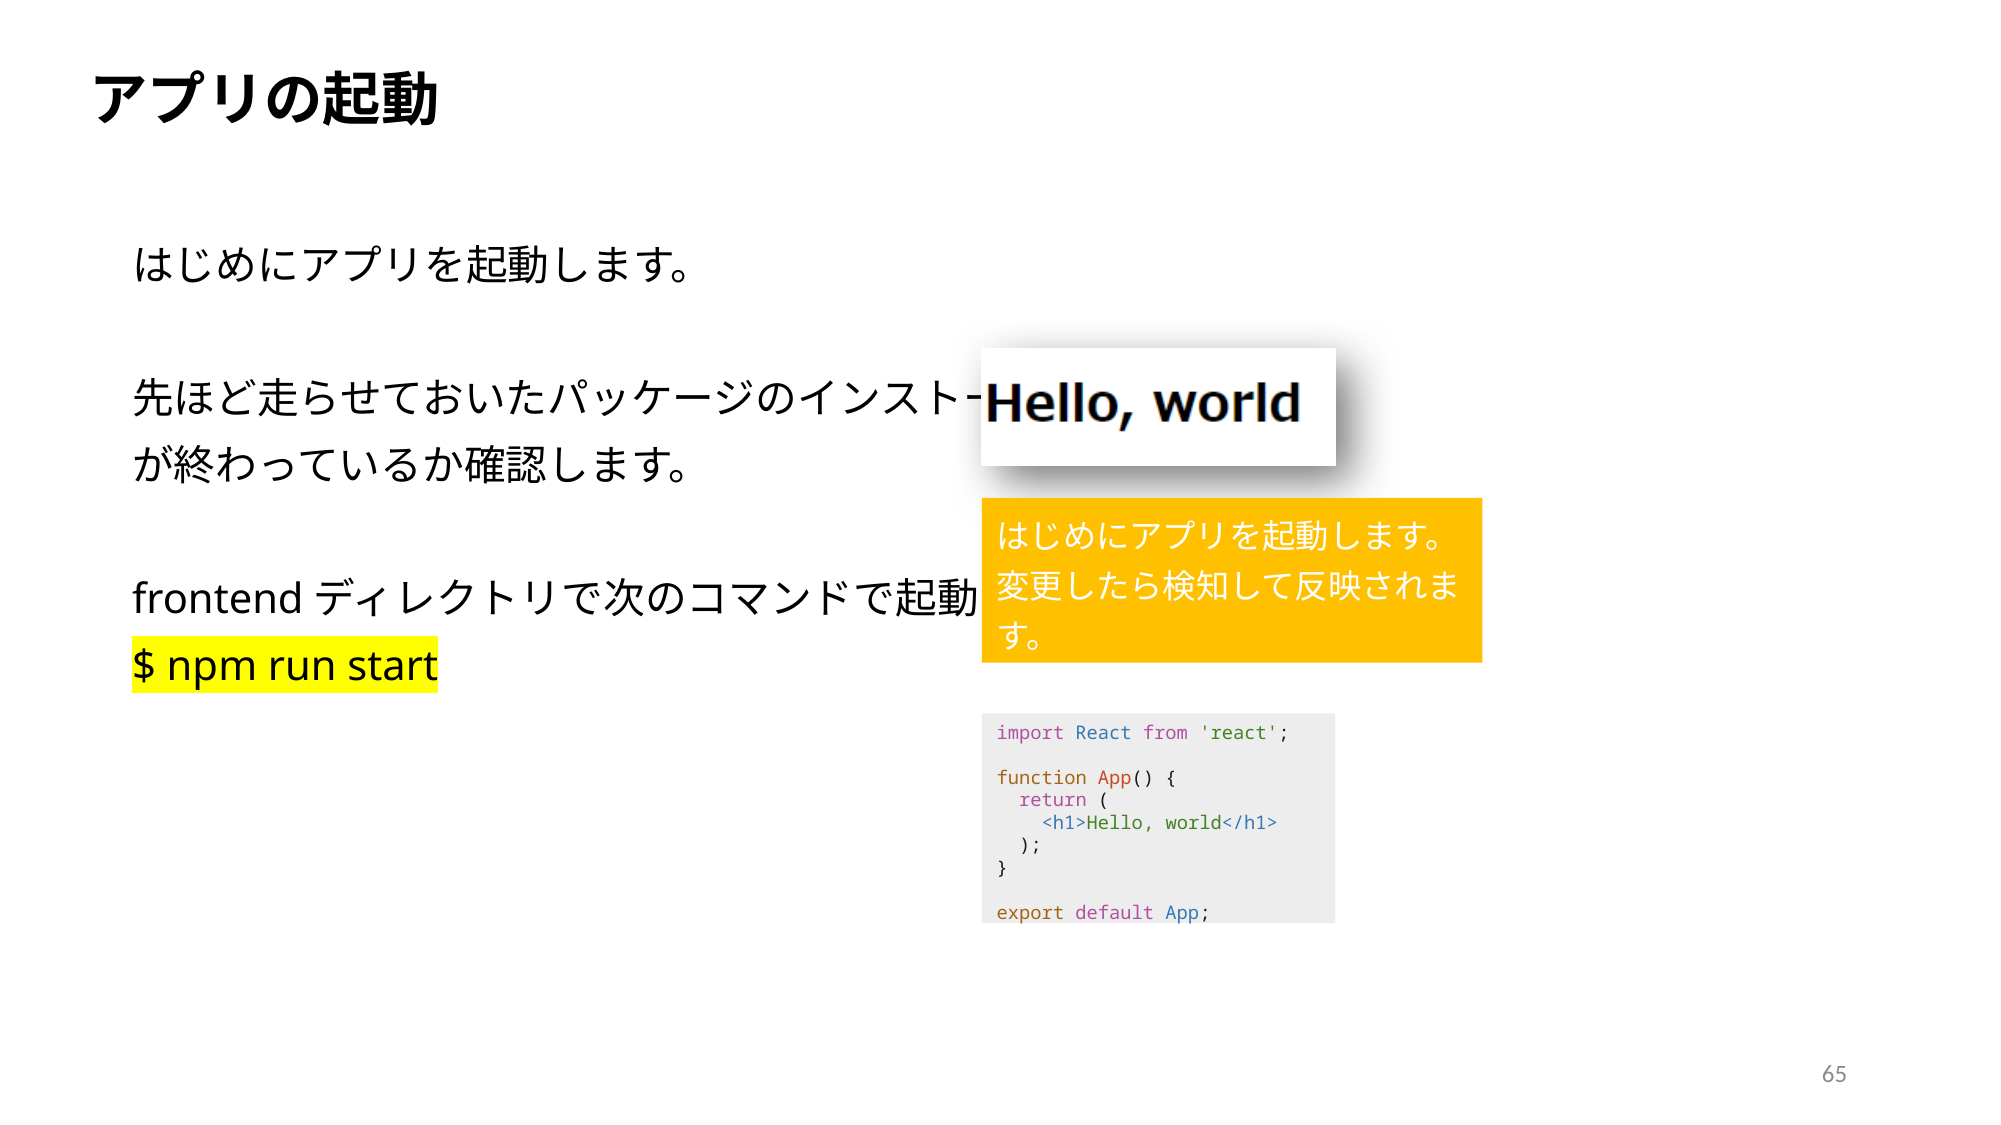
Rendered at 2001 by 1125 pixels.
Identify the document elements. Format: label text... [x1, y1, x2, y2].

text_box アプリの起動 [74, 54, 1454, 140]
text_box はじめにアプリを起動します。 変更したら検知して反映されます。 [981, 497, 1483, 663]
text_box import React from 'react'; function App() { return ( <h1>Hello, world</h1> ); } export default App; [981, 713, 1336, 924]
text_box はじめにアプリを起動します。 先ほど走らせておいたパッケージのインストール が終わっているか確認します。 frontendディレクトリで次のコマンドで起動します。 $ npm run start [117, 214, 1904, 697]
picture [981, 348, 1336, 466]
slide_number 65 [1412, 1042, 1863, 1103]
